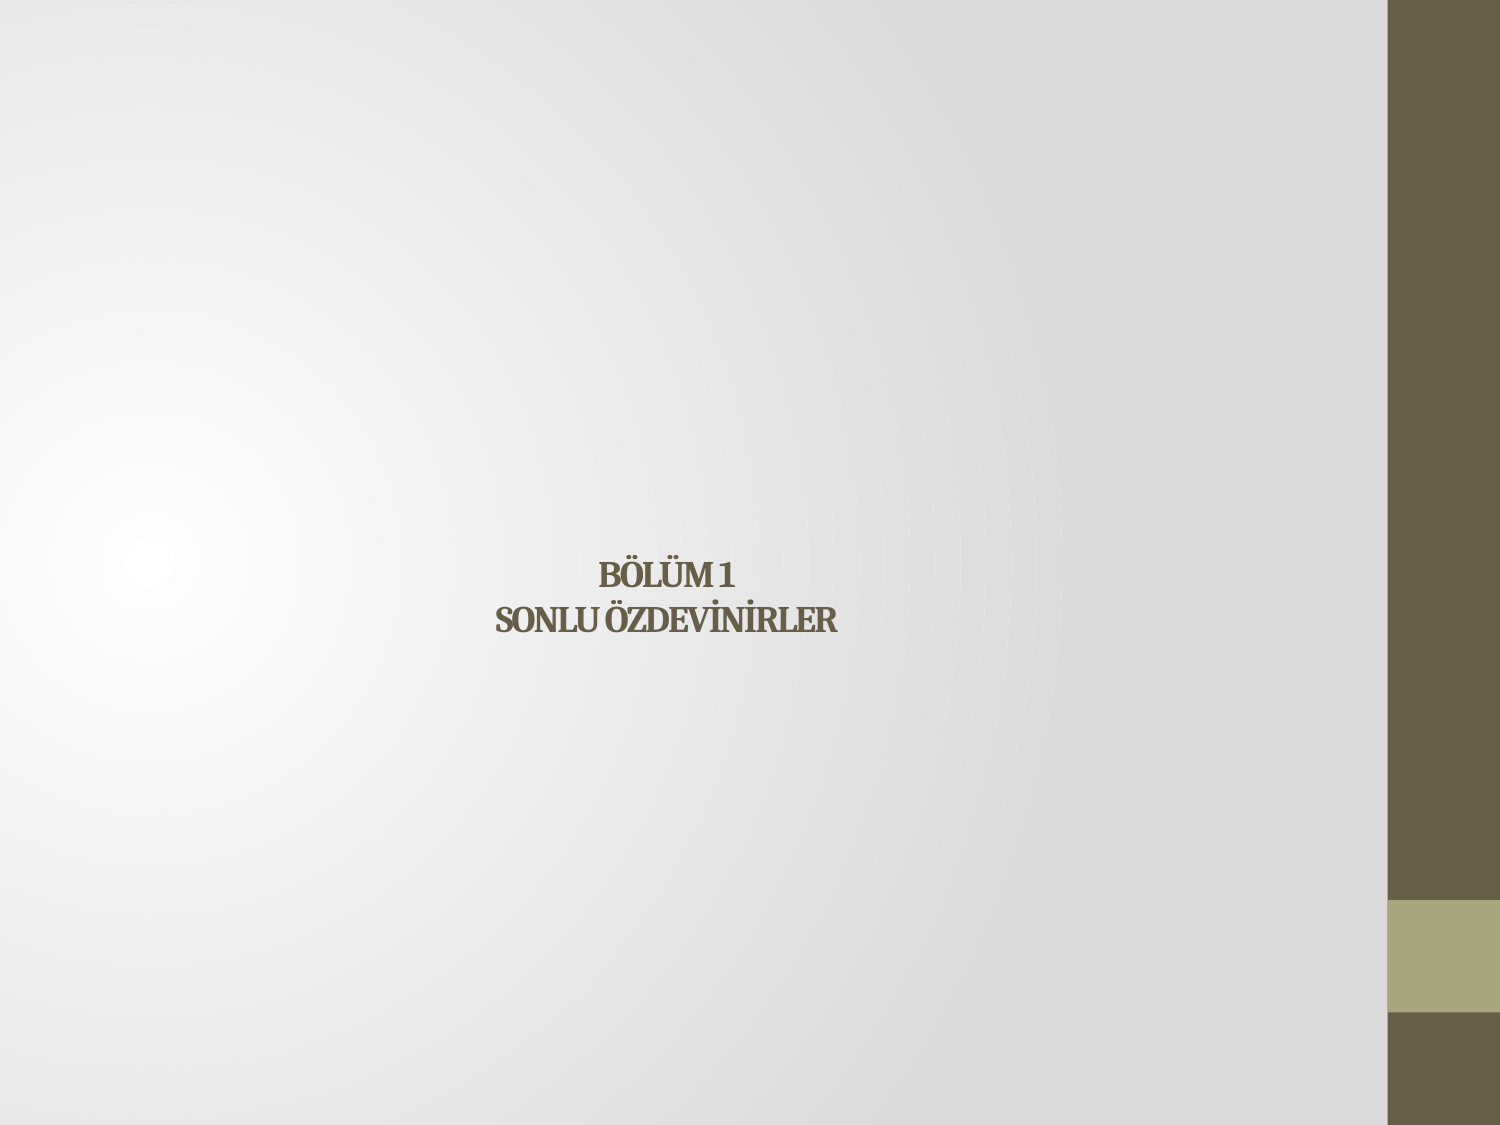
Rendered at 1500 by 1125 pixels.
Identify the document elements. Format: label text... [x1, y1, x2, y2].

title BÖLÜM 1 SONLU ÖZDEVİNİRLER [171, 361, 1164, 693]
